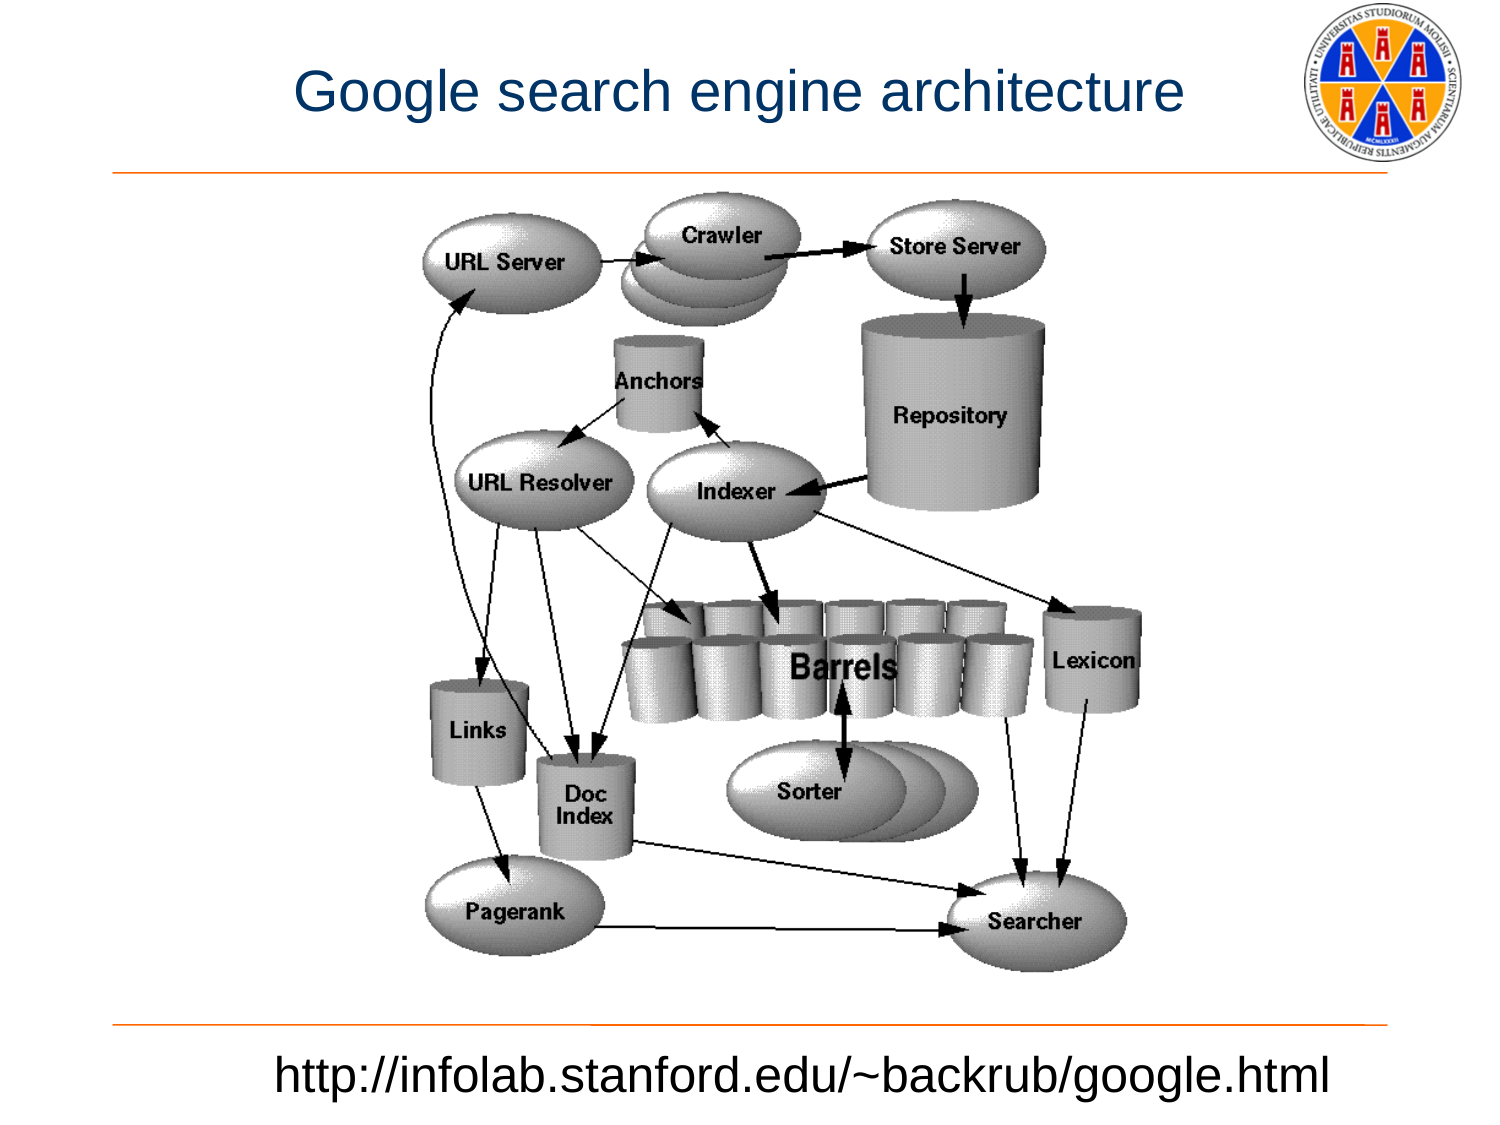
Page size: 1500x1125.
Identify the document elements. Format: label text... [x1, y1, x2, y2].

text_box http://infolab.stanford.edu/~backrub/google.html [259, 1034, 1347, 1110]
title Google search engine architecture [278, 18, 1211, 157]
picture [1269, 0, 1500, 166]
picture [418, 182, 1153, 999]
